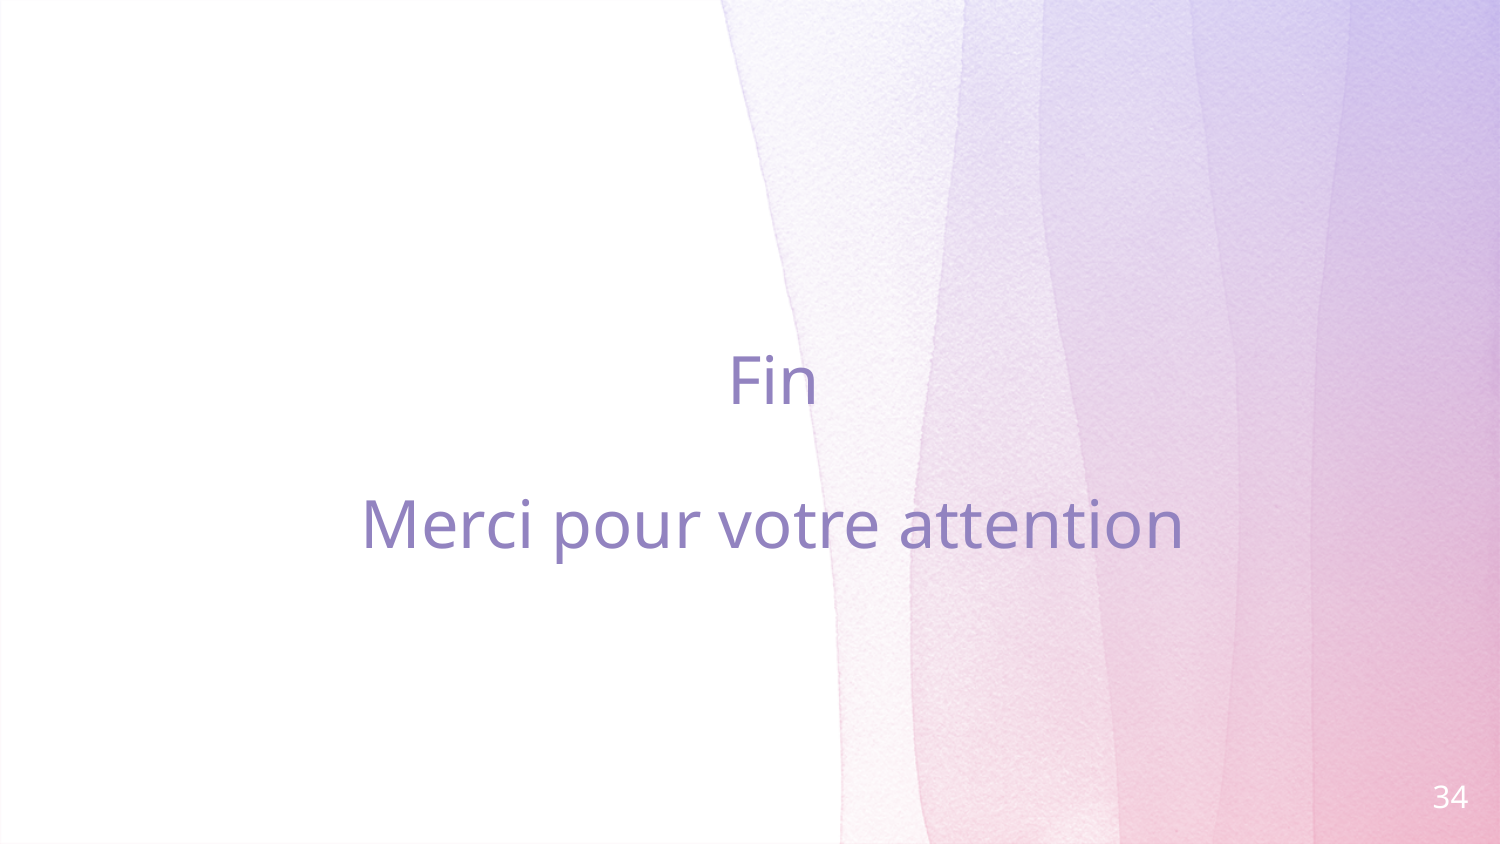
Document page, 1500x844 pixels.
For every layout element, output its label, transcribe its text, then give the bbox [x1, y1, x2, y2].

title Fin Merci pour votre attention [272, 153, 1275, 564]
picture [0, 0, 1500, 844]
slide_number 34 [1378, 766, 1469, 832]
